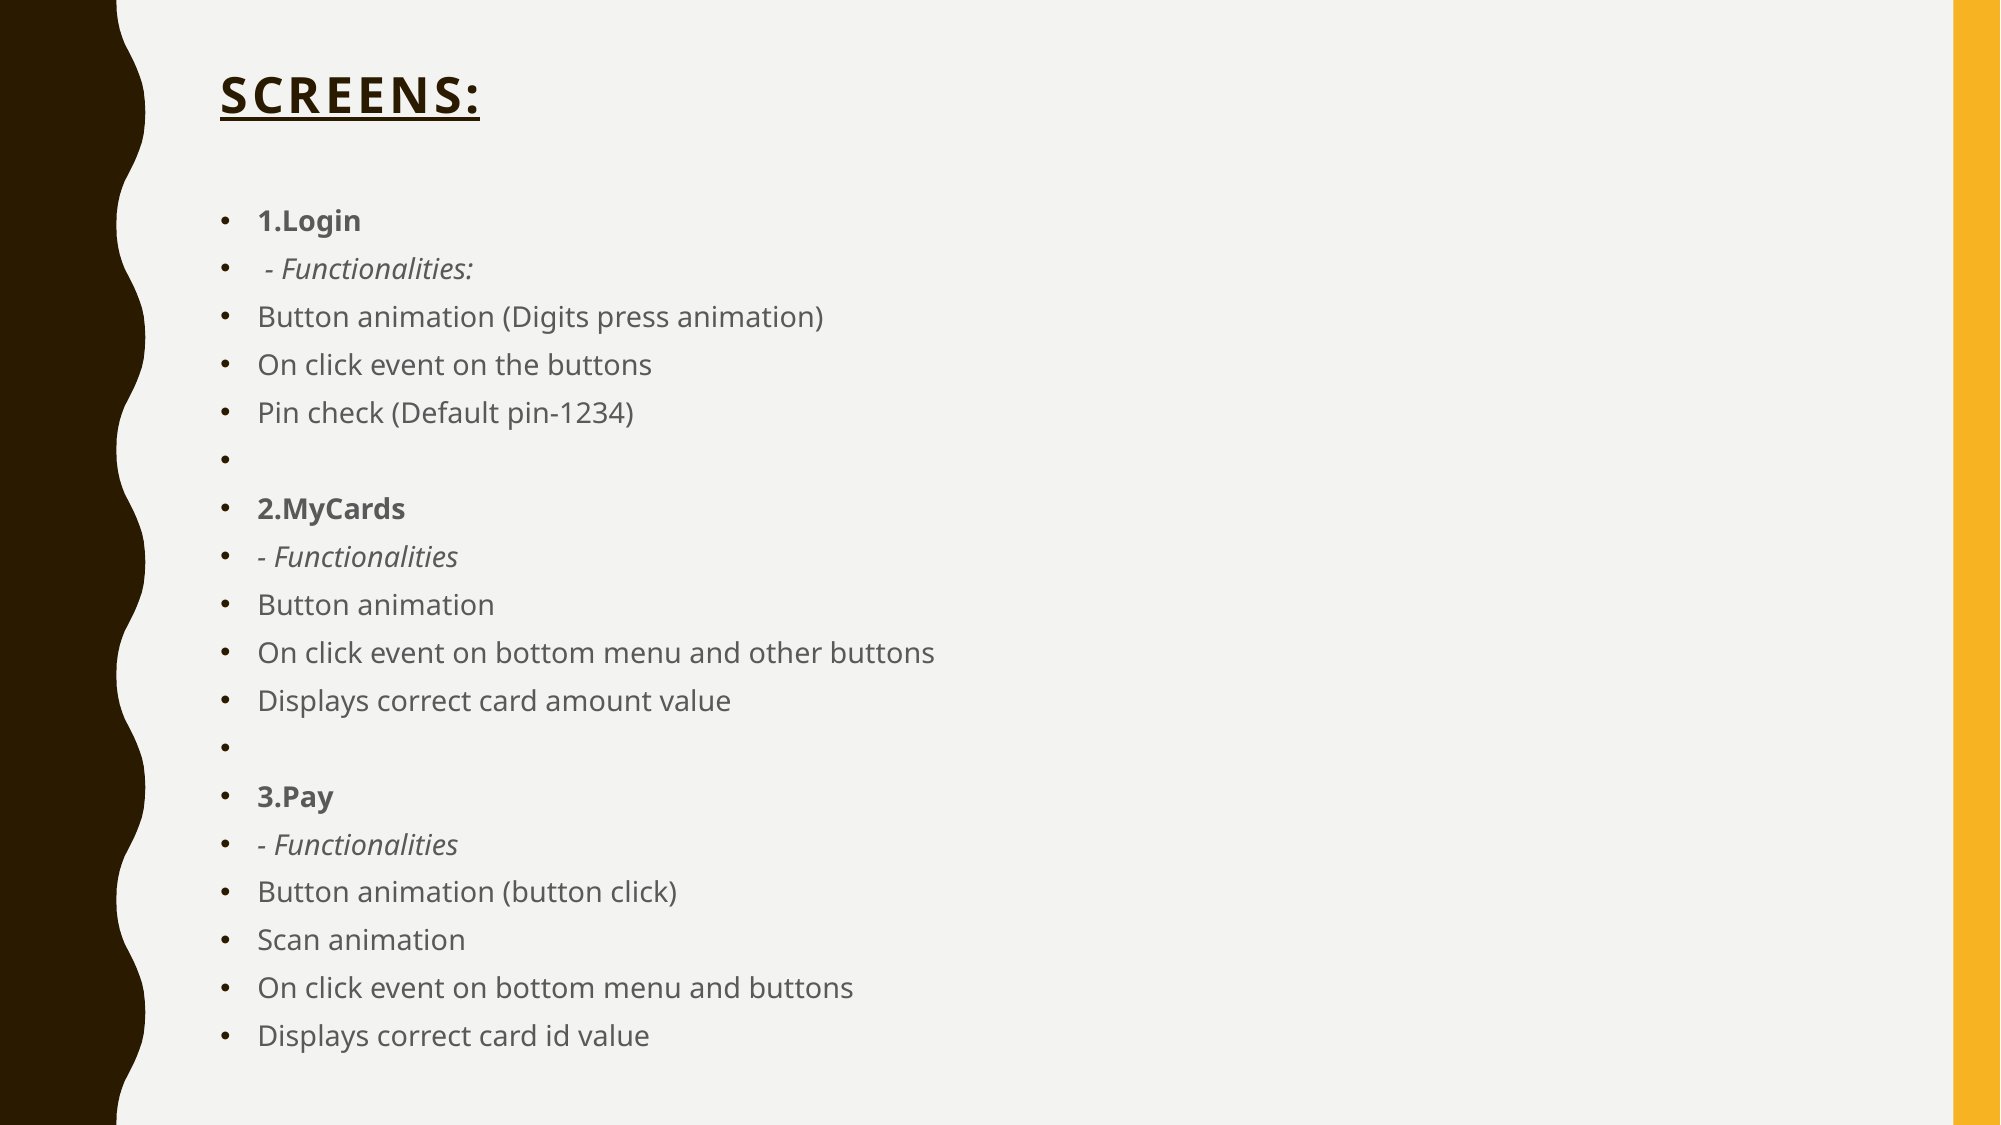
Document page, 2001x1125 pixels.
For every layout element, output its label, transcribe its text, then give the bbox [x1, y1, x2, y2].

list 1.Login - Functionalities: Button animation (Digits press animation) On click event on the buttons Pin check (Default pin-1234) 2.MyCards - Functionalities Button animation On click event on bottom menu and other buttons Displays correct card amount value 3.Pay - Functionalities Button animation (button click) Scan animation On click event on bottom menu and buttons Displays correct card id value [205, 191, 1875, 1063]
title Screens: [205, 62, 1734, 191]
